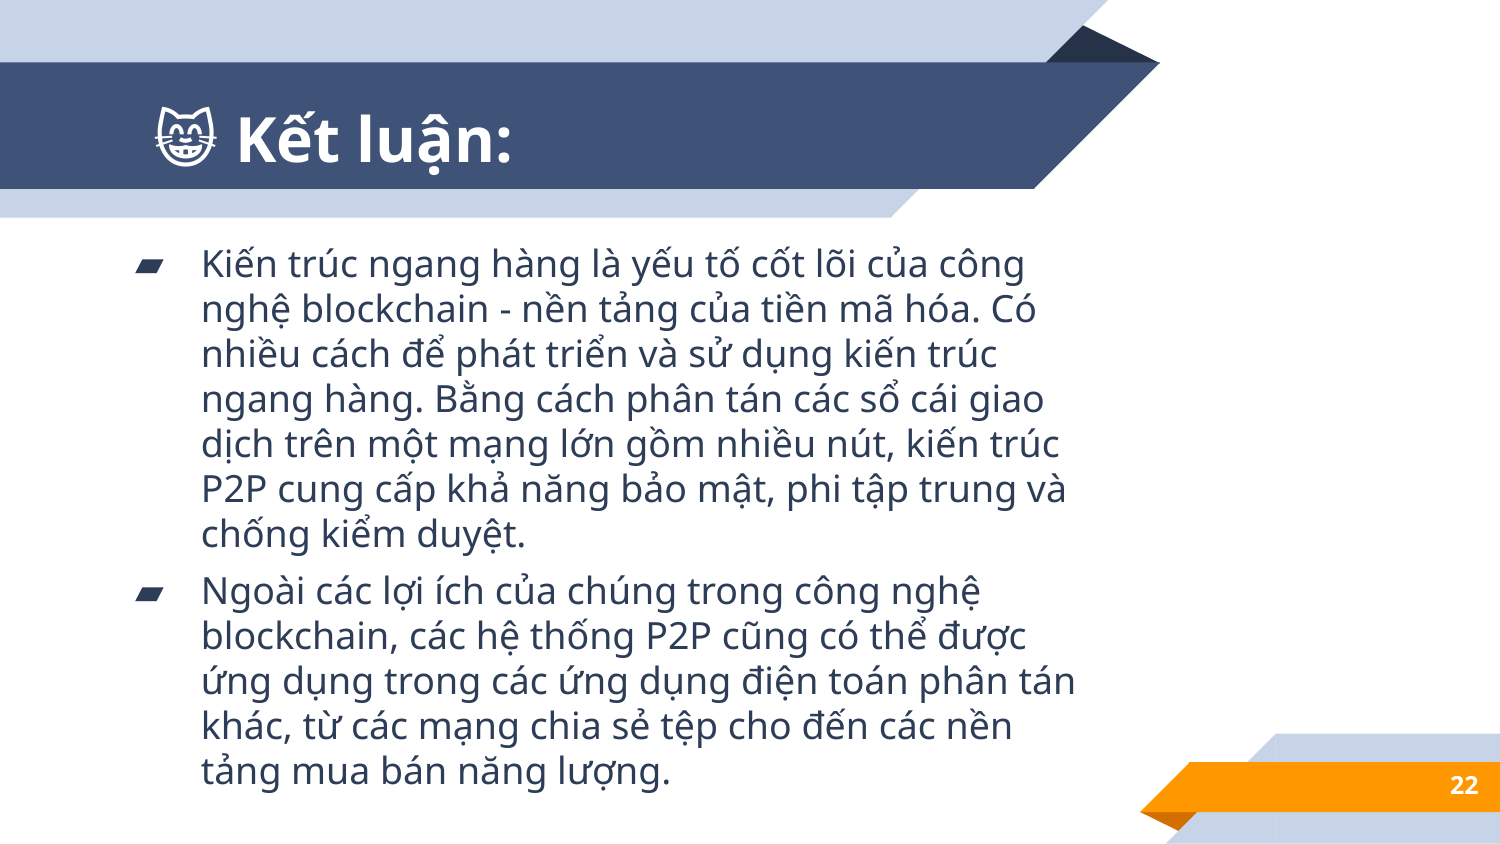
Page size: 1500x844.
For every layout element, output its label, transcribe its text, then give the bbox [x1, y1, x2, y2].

list Kiến trúc ngang hàng là yếu tố cốt lõi của công nghệ blockchain - nền tảng của tiền mã hóa. Có nhiều cách để phát triển và sử dụng kiến trúc ngang hàng. Bằng cách phân tán các sổ cái giao dịch trên một mạng lớn gồm nhiều nút, kiến trúc P2P cung cấp khả năng bảo mật, phi tập trung và chống kiểm duyệt. Ngoài các lợi ích của chúng trong công nghệ blockchain, các hệ thống P2P cũng có thể được ứng dụng trong các ứng dụng điện toán phân tán khác, từ các mạng chia sẻ tệp cho đến các nền tảng mua bán năng lượng. [110, 200, 1117, 832]
title 😸 Kết luận: [138, 74, 1040, 200]
slide_number 22 [1249, 760, 1494, 813]
